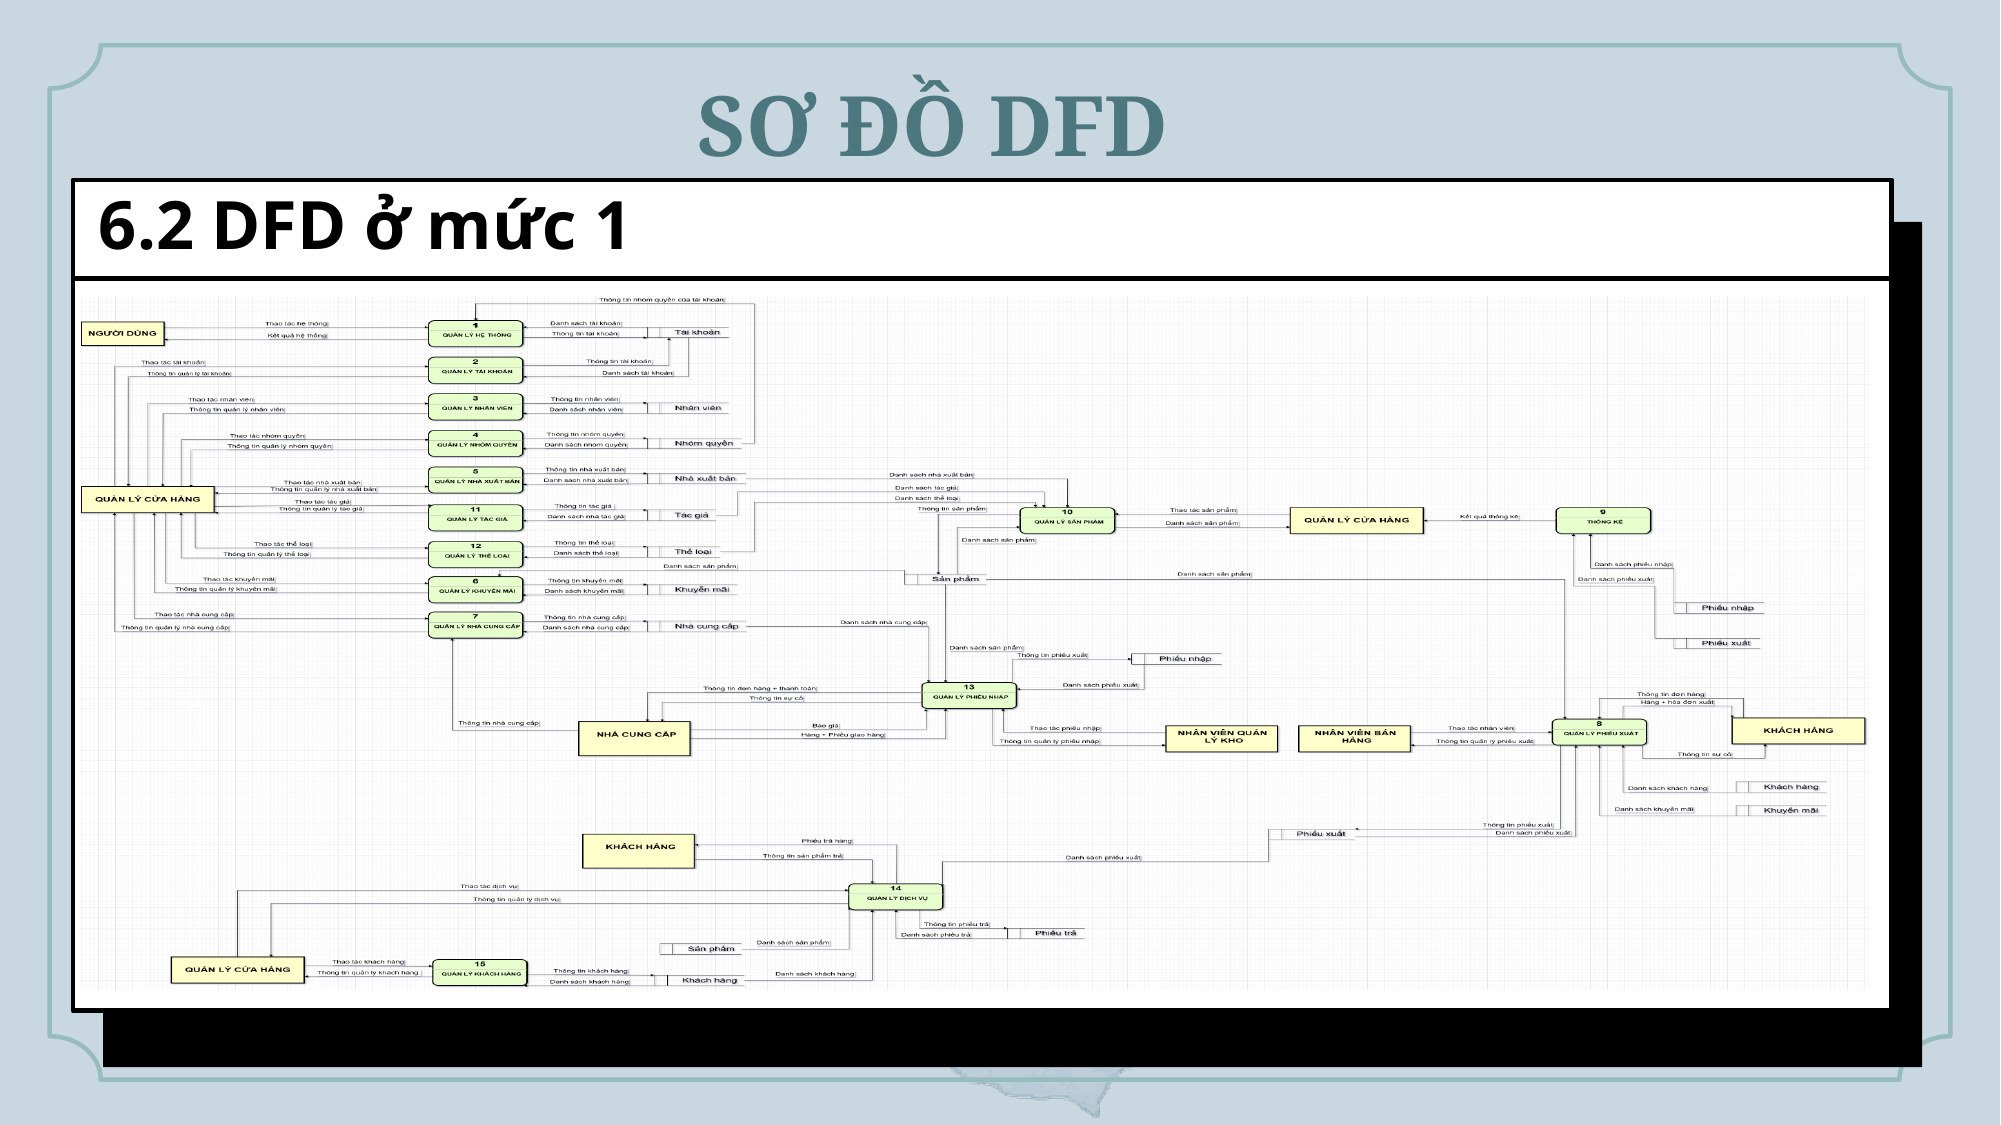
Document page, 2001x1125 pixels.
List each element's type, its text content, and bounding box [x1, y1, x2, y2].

picture [78, 295, 1869, 990]
title SƠ ĐỒ DFD [677, 0, 1518, 177]
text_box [72, 179, 1923, 1068]
